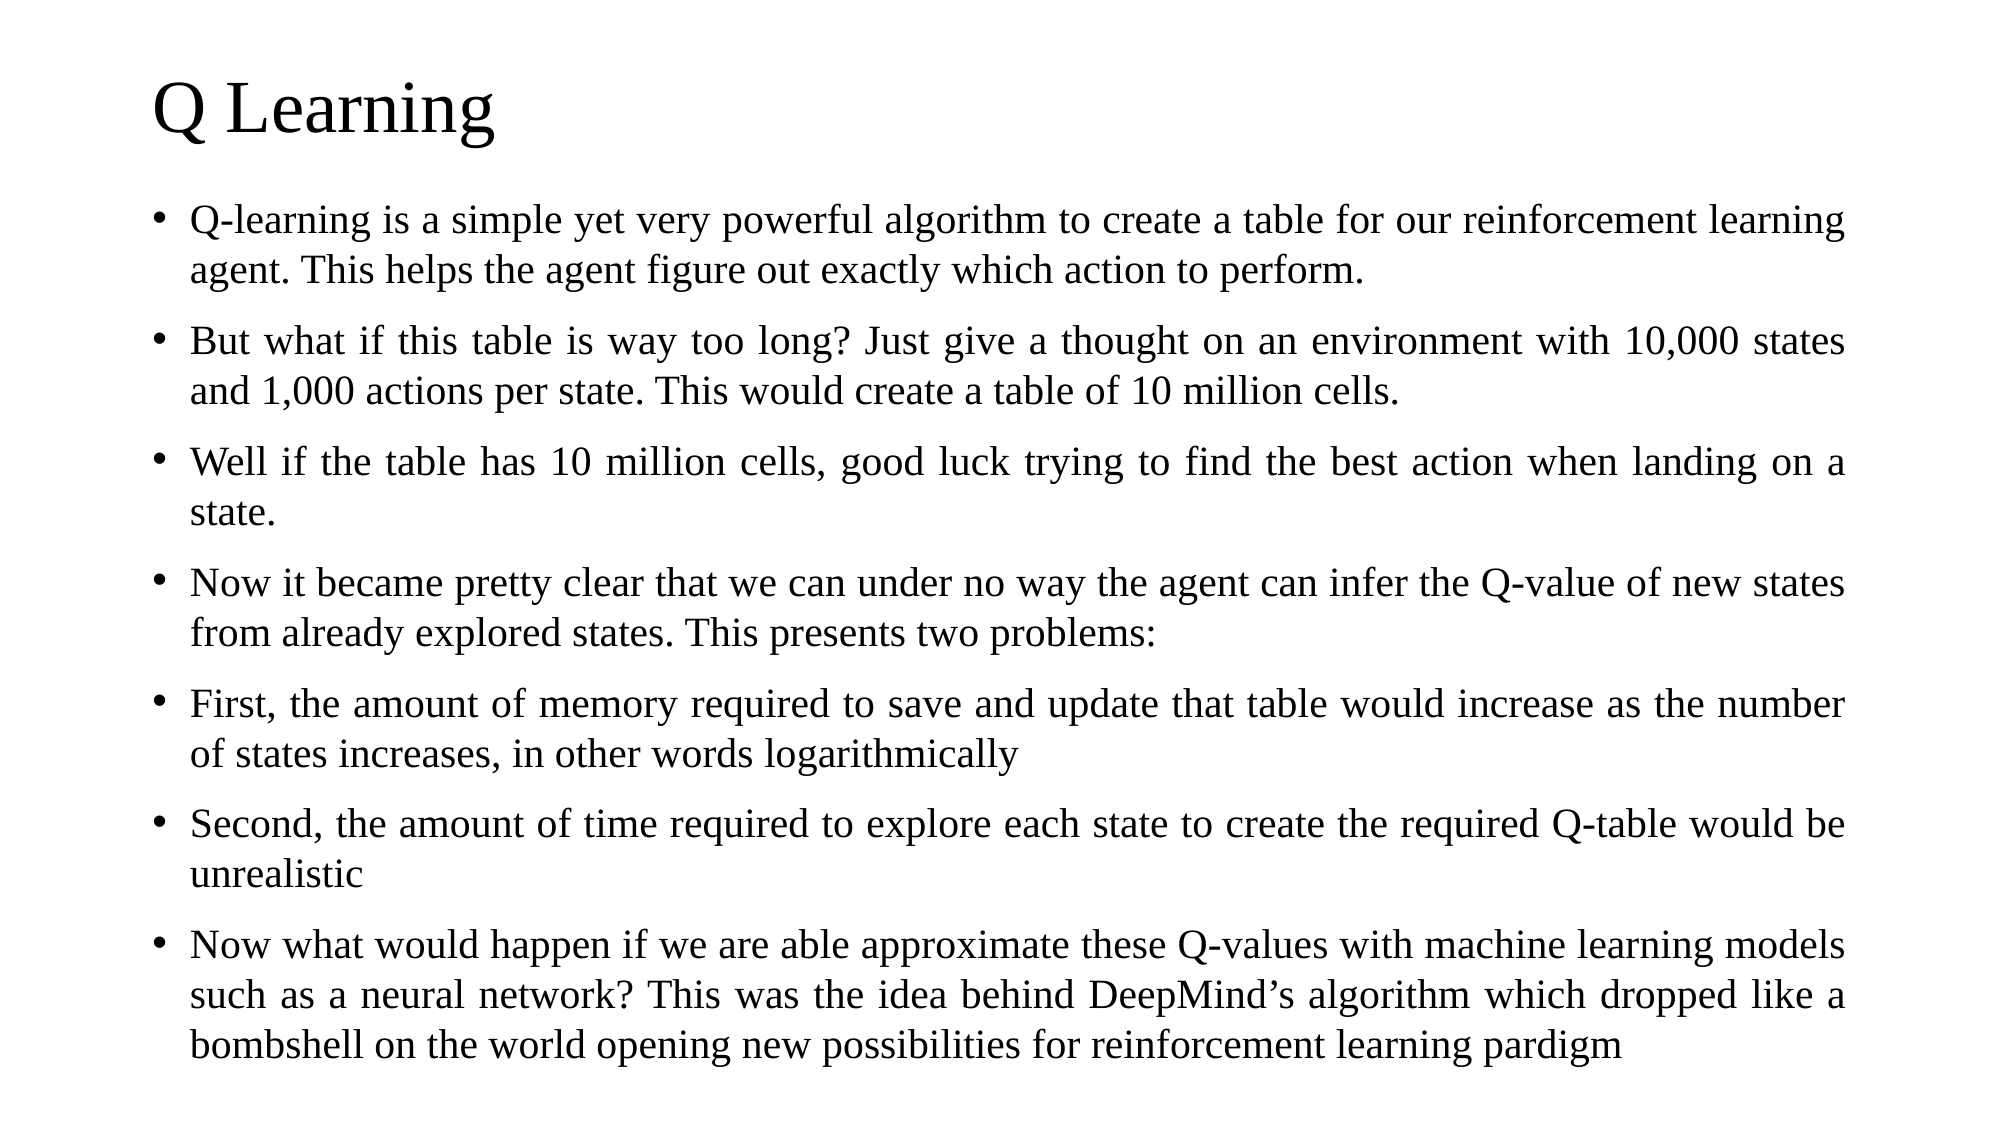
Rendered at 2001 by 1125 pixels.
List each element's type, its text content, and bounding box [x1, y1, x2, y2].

list Q-learning is a simple yet very powerful algorithm to create a table for our reinforcement learning agent. This helps the agent figure out exactly which action to perform. But what if this table is way too long? Just give a thought on an environment with 10,000 states and 1,000 actions per state. This would create a table of 10 million cells. Well if the table has 10 million cells, good luck trying to find the best action when landing on a state. Now it became pretty clear that we can under no way the agent can infer the Q-value of new states from already explored states. This presents two problems: First, the amount of memory required to save and update that table would increase as the number of states increases, in other words logarithmically Second, the amount of time required to explore each state to create the required Q-table would be unrealistic Now what would happen if we are able approximate these Q-values with machine learning models such as a neural network? This was the idea behind DeepMind’s algorithm which dropped like a bombshell on the world opening new possibilities for reinforcement learning pardigm [137, 184, 1863, 1014]
title Q Learning [137, 0, 1863, 184]
